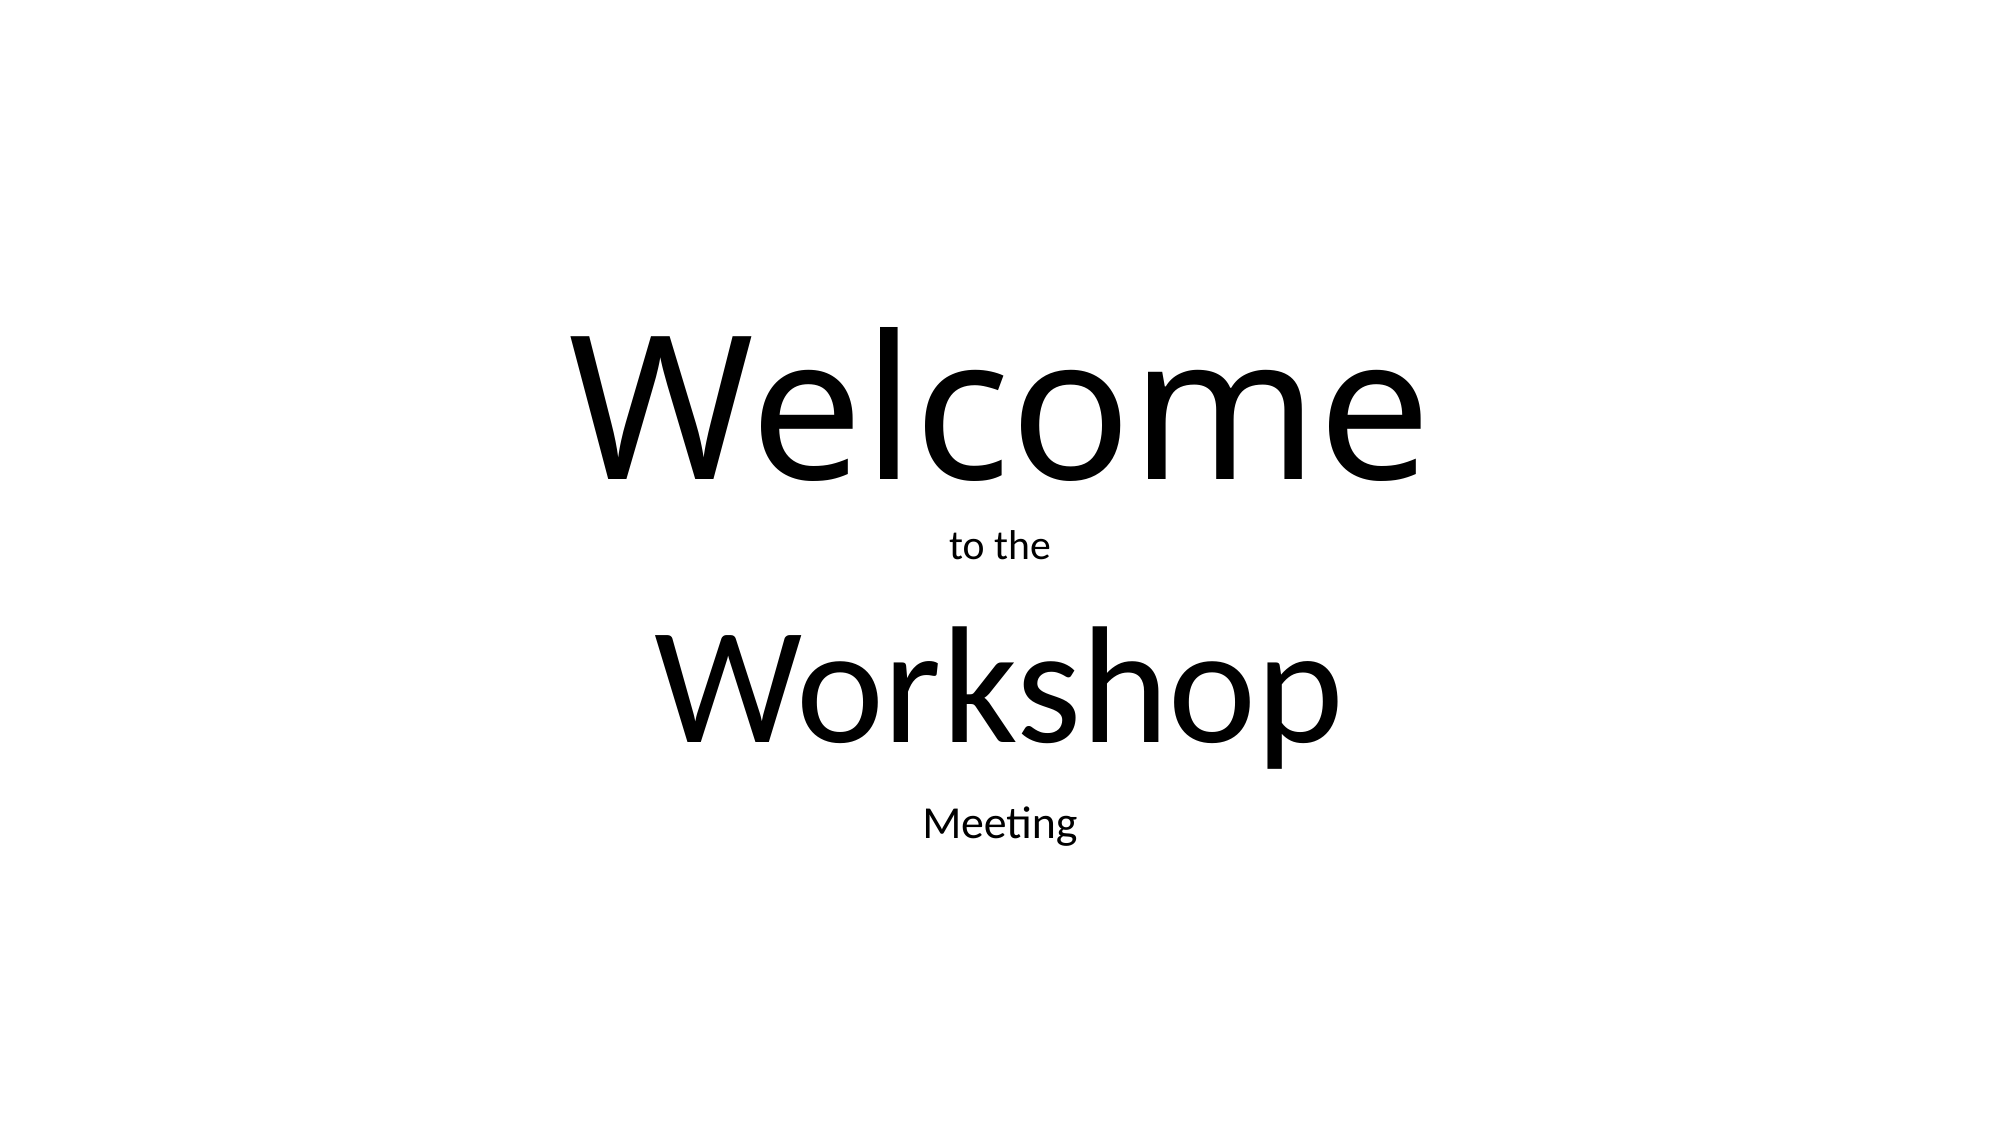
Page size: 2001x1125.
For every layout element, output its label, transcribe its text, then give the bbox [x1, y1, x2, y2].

subtitle Workshop Meeting [249, 590, 1750, 863]
title Welcome to the [249, 184, 1750, 576]
